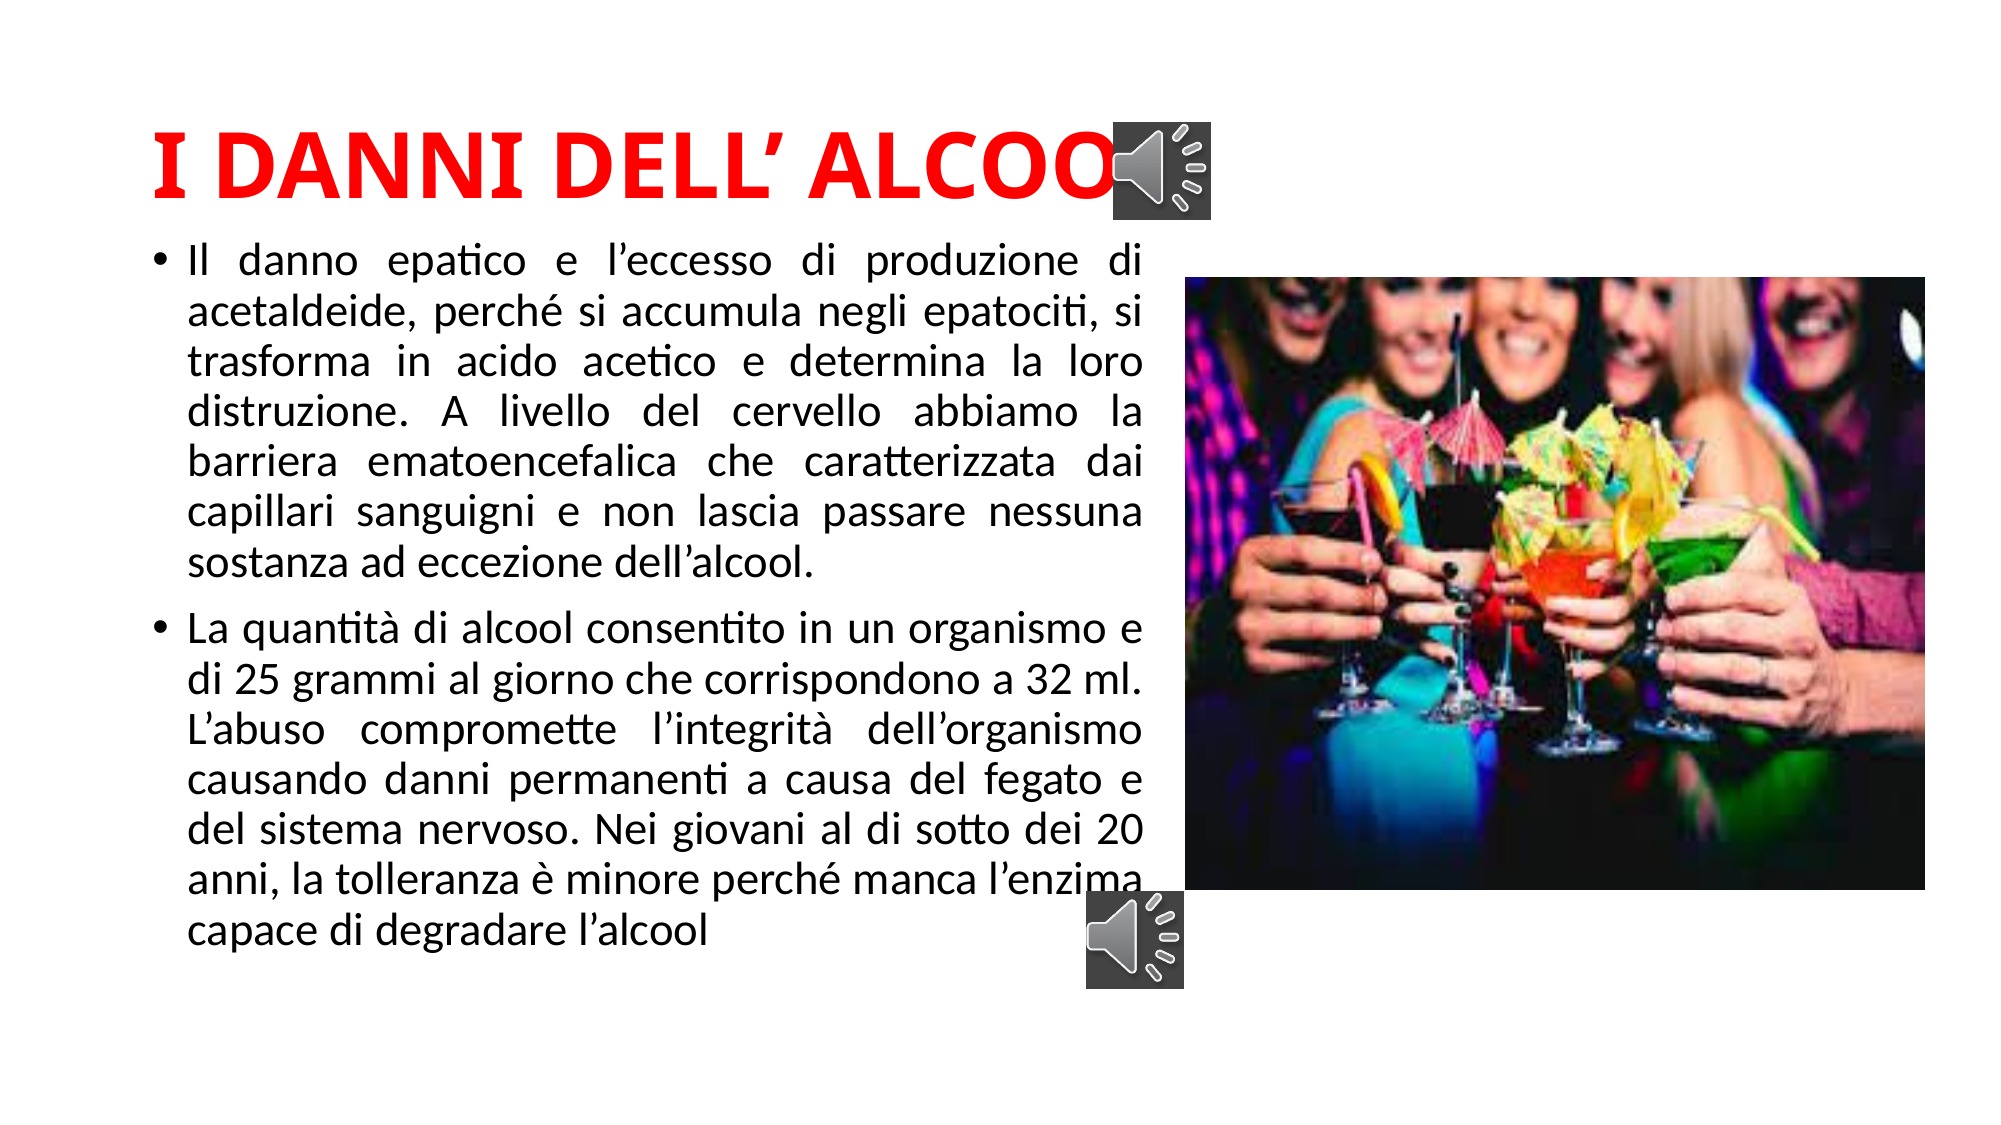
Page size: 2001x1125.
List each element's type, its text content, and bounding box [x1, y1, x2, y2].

title I DANNI DELL’ ALCOOL [137, 59, 1863, 278]
picture [1111, 120, 1212, 221]
list Il danno epatico e l’eccesso di produzione di acetaldeide, perché si accumula negli epatociti, si trasforma in acido acetico e determina la loro distruzione. A livello del cervello abbiamo la barriera ematoencefalica che caratterizzata dai capillari sanguigni e non lascia passare nessuna sostanza ad eccezione dell’alcool. La quantità di alcool consentito in un organismo e di 25 grammi al giorno che corrispondono a 32 ml. L’abuso compromette l’integrità dell’organismo causando danni permanenti a causa del fegato e del sistema nervoso. Nei giovani al di sotto dei 20 anni, la tolleranza è minore perché manca l’enzima capace di degradare l’alcool [137, 228, 1160, 1014]
picture [1085, 277, 1925, 990]
